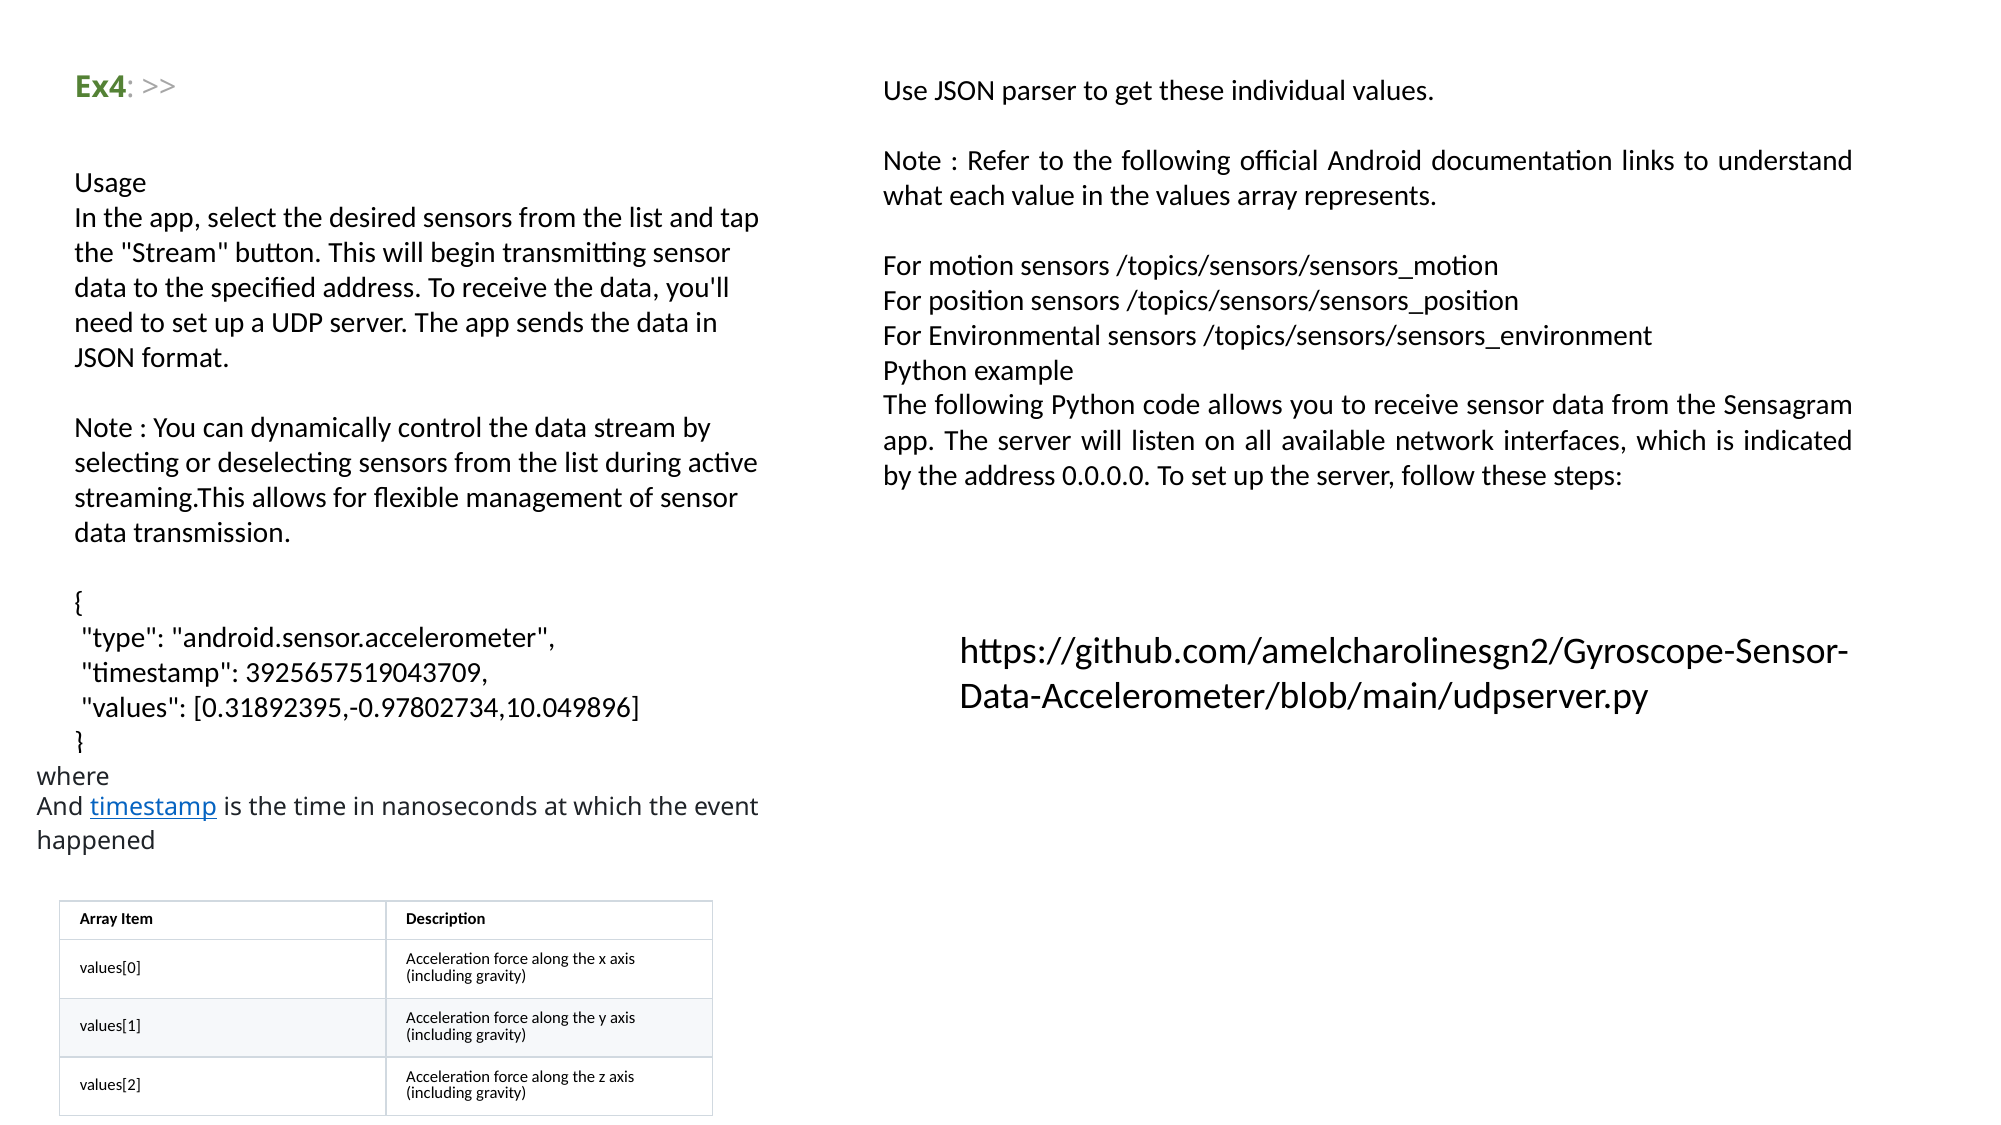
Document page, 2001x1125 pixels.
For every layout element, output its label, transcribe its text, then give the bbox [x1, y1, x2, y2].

title Ex4: >> [59, 63, 424, 112]
table_cell values[2] [60, 1058, 385, 1115]
table_cell Acceleration force along the z axis (including gravity) [387, 1058, 712, 1115]
table_cell Acceleration force along the y axis (including gravity) [387, 999, 712, 1056]
table_header Array Item [60, 902, 385, 939]
text_box Use JSON parser to get these individual values. Note : Refer to the following official Android documentation links to understand what each value in the values array represents. For motion sensors /topics/sensors/sensors_motion For position sensors /topics/sensors/sensors_position For Environmental sensors /topics/sensors/sensors_environment Python example The following Python code allows you to receive sensor data from the Sensagram app. The server will listen on all available network interfaces, which is indicated by the address 0.0.0.0. To set up the server, follow these steps: [868, 63, 1869, 499]
text_box Usage In the app, select the desired sensors from the list and tap the "Stream" button. This will begin transmitting sensor data to the specified address. To receive the data, you'll need to set up a UDP server. The app sends the data in JSON format. Note : You can dynamically control the data stream by selecting or deselecting sensors from the list during active streaming.This allows for flexible management of sensor data transmission. { "type": "android.sensor.accelerometer", "timestamp": 3925657519043709, "values": [0.31892395,-0.97802734,10.049896] } [59, 156, 779, 753]
table_cell values[1] [60, 999, 385, 1056]
table_cell values[0] [60, 940, 385, 998]
text_box where And timestamp is the time in nanoseconds at which the event happened [21, 753, 779, 862]
table_header Description [387, 902, 712, 939]
table_cell Acceleration force along the x axis (including gravity) [387, 940, 712, 998]
text_box https://github.com/amelcharolinesgn2/Gyroscope-Sensor-Data-Accelerometer/blob/main/udpserver.py [944, 618, 1945, 724]
